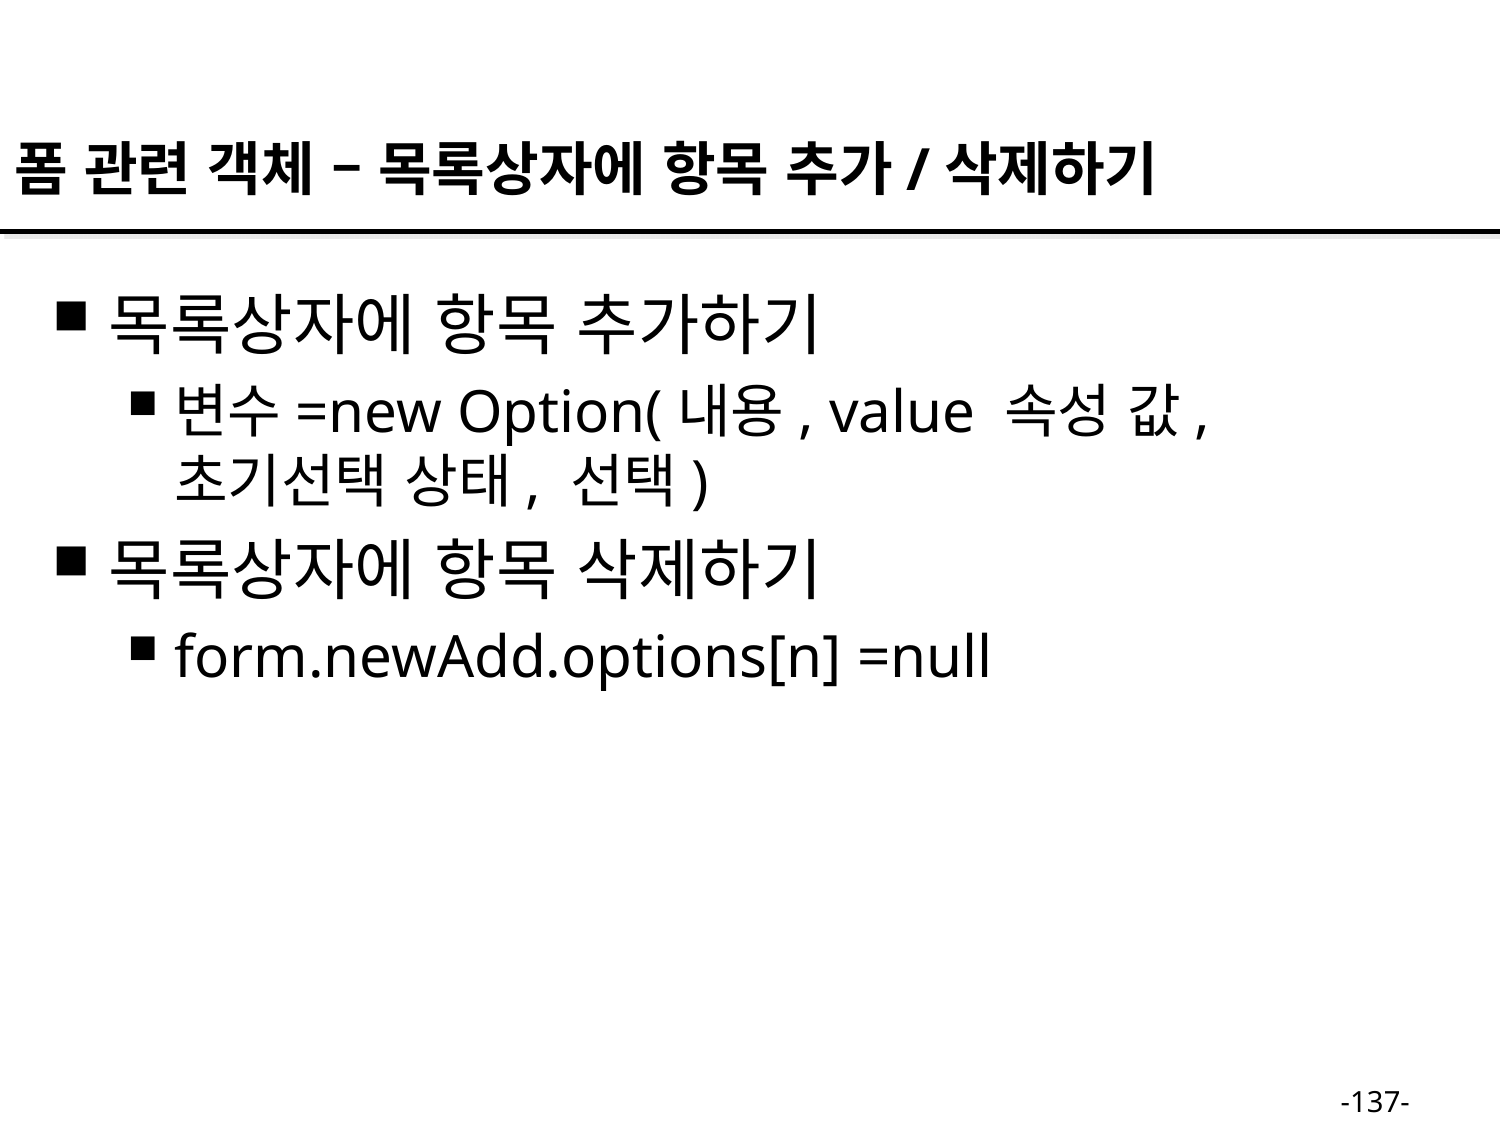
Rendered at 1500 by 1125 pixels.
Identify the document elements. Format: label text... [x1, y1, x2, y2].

text_box 폼 관련 객체 – 목록상자에 항목 추가/삭제하기 [0, 125, 1463, 210]
list 목록상자에 항목 추가하기 변수=new Option(내용, value 속성 값, 초기선택 상태, 선택) 목록상자에 항목 삭제하기 form.newAdd.options[n] =null [37, 275, 1438, 1000]
slide_number -137- [1074, 1075, 1425, 1125]
